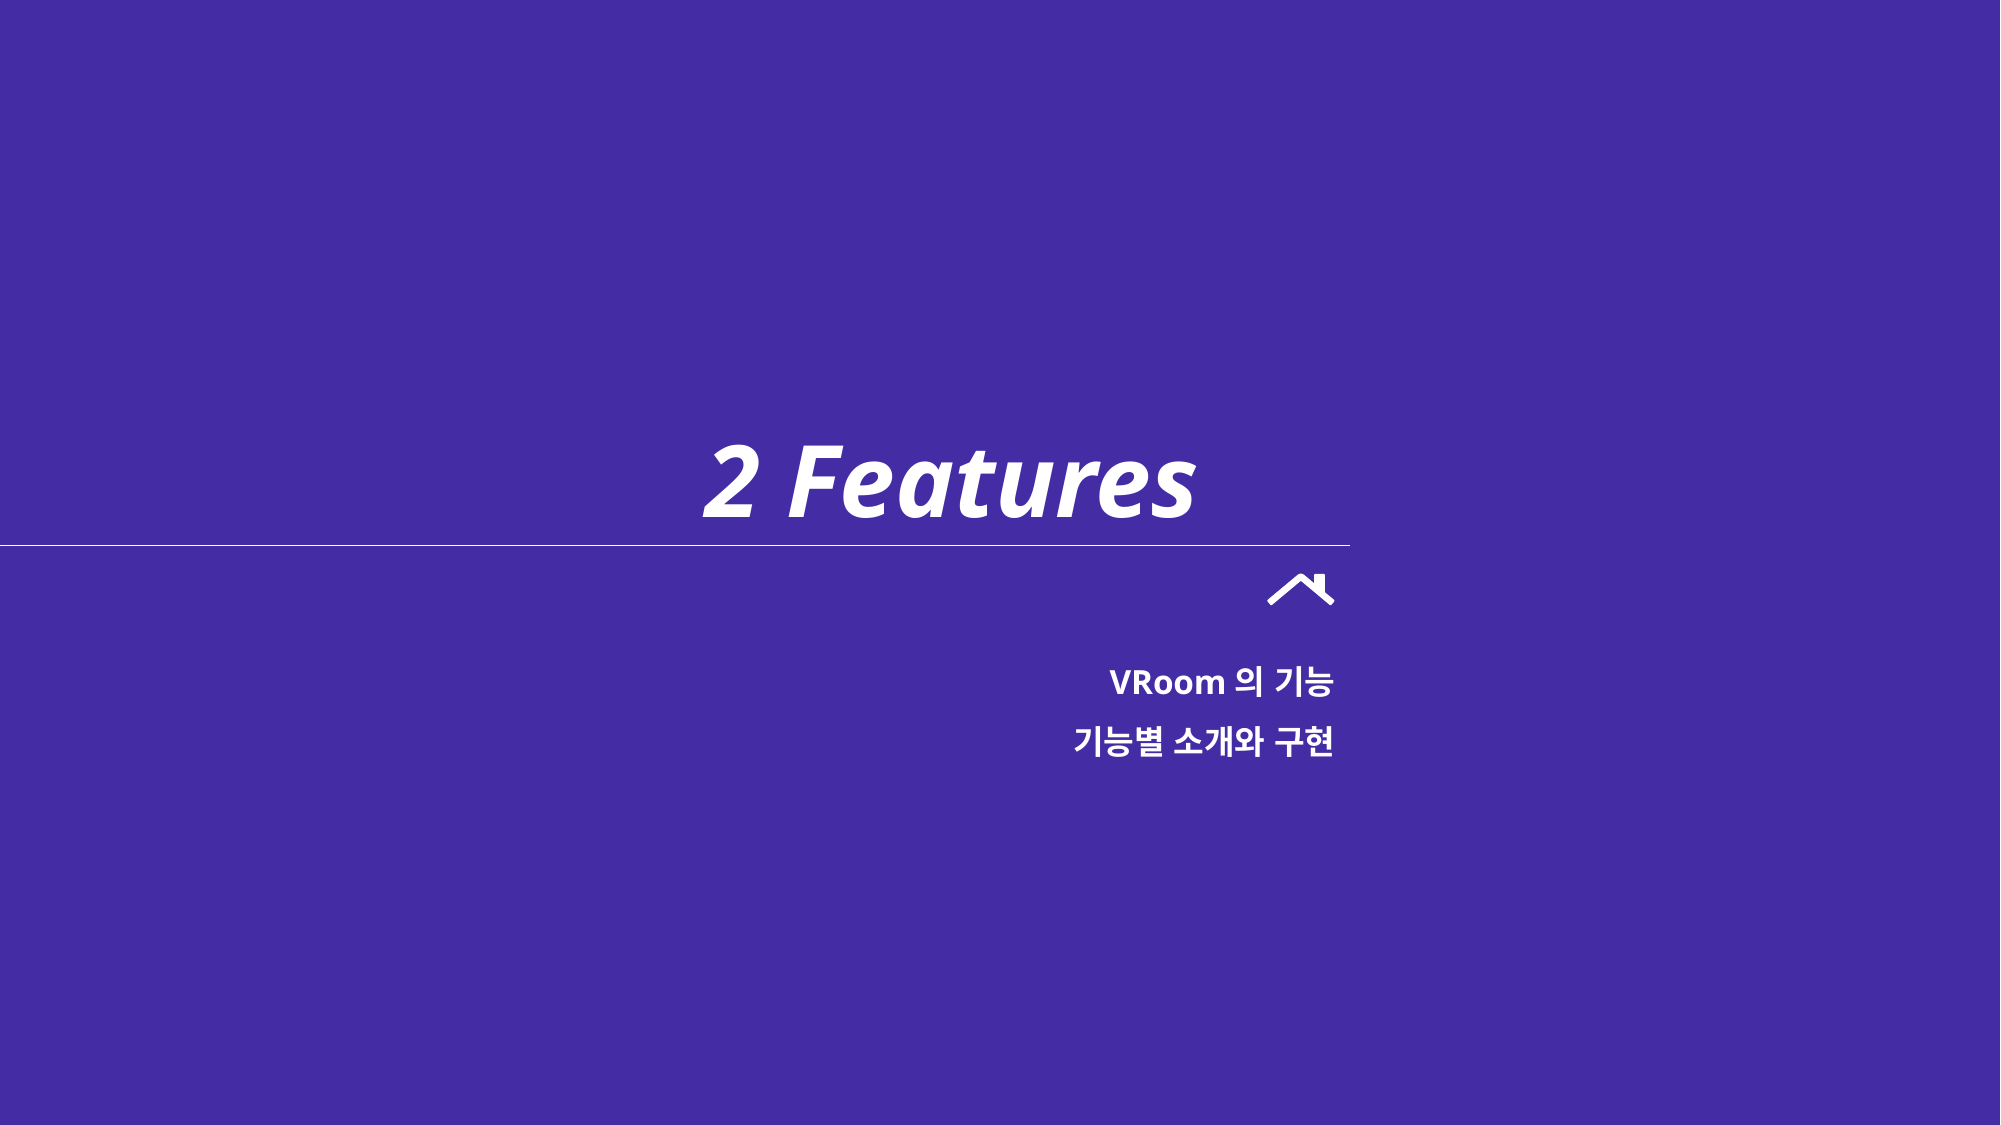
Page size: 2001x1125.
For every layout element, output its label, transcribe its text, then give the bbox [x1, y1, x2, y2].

text_box VRoom의 기능 기능별 소개와 구현 [350, 633, 1351, 769]
text_box [1267, 573, 1335, 606]
text_box 2 Features [690, 350, 1613, 546]
